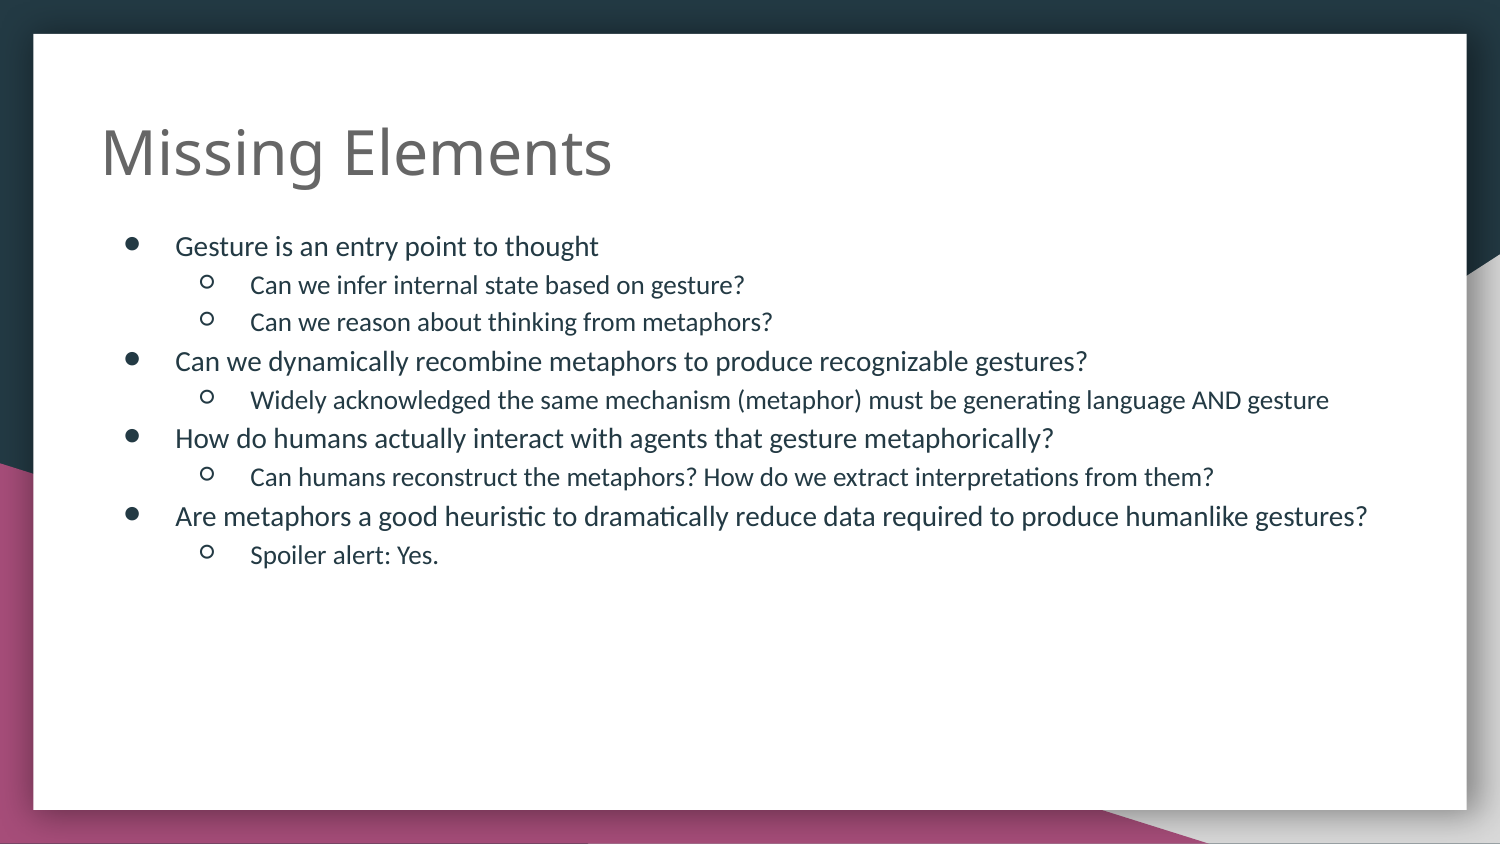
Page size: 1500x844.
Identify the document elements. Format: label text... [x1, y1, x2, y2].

title Missing Elements [85, 97, 1317, 207]
list Gesture is an entry point to thought Can we infer internal state based on gesture? Can we reason about thinking from metaphors? Can we dynamically recombine metaphors to produce recognizable gestures? Widely acknowledged the same mechanism (metaphor) must be generating language AND gesture How do humans actually interact with agents that gesture metaphorically? Can humans reconstruct the metaphors? How do we extract interpretations from them? Are metaphors a good heuristic to dramatically reduce data required to produce humanlike gestures? Spoiler alert: Yes. [85, 207, 1390, 759]
